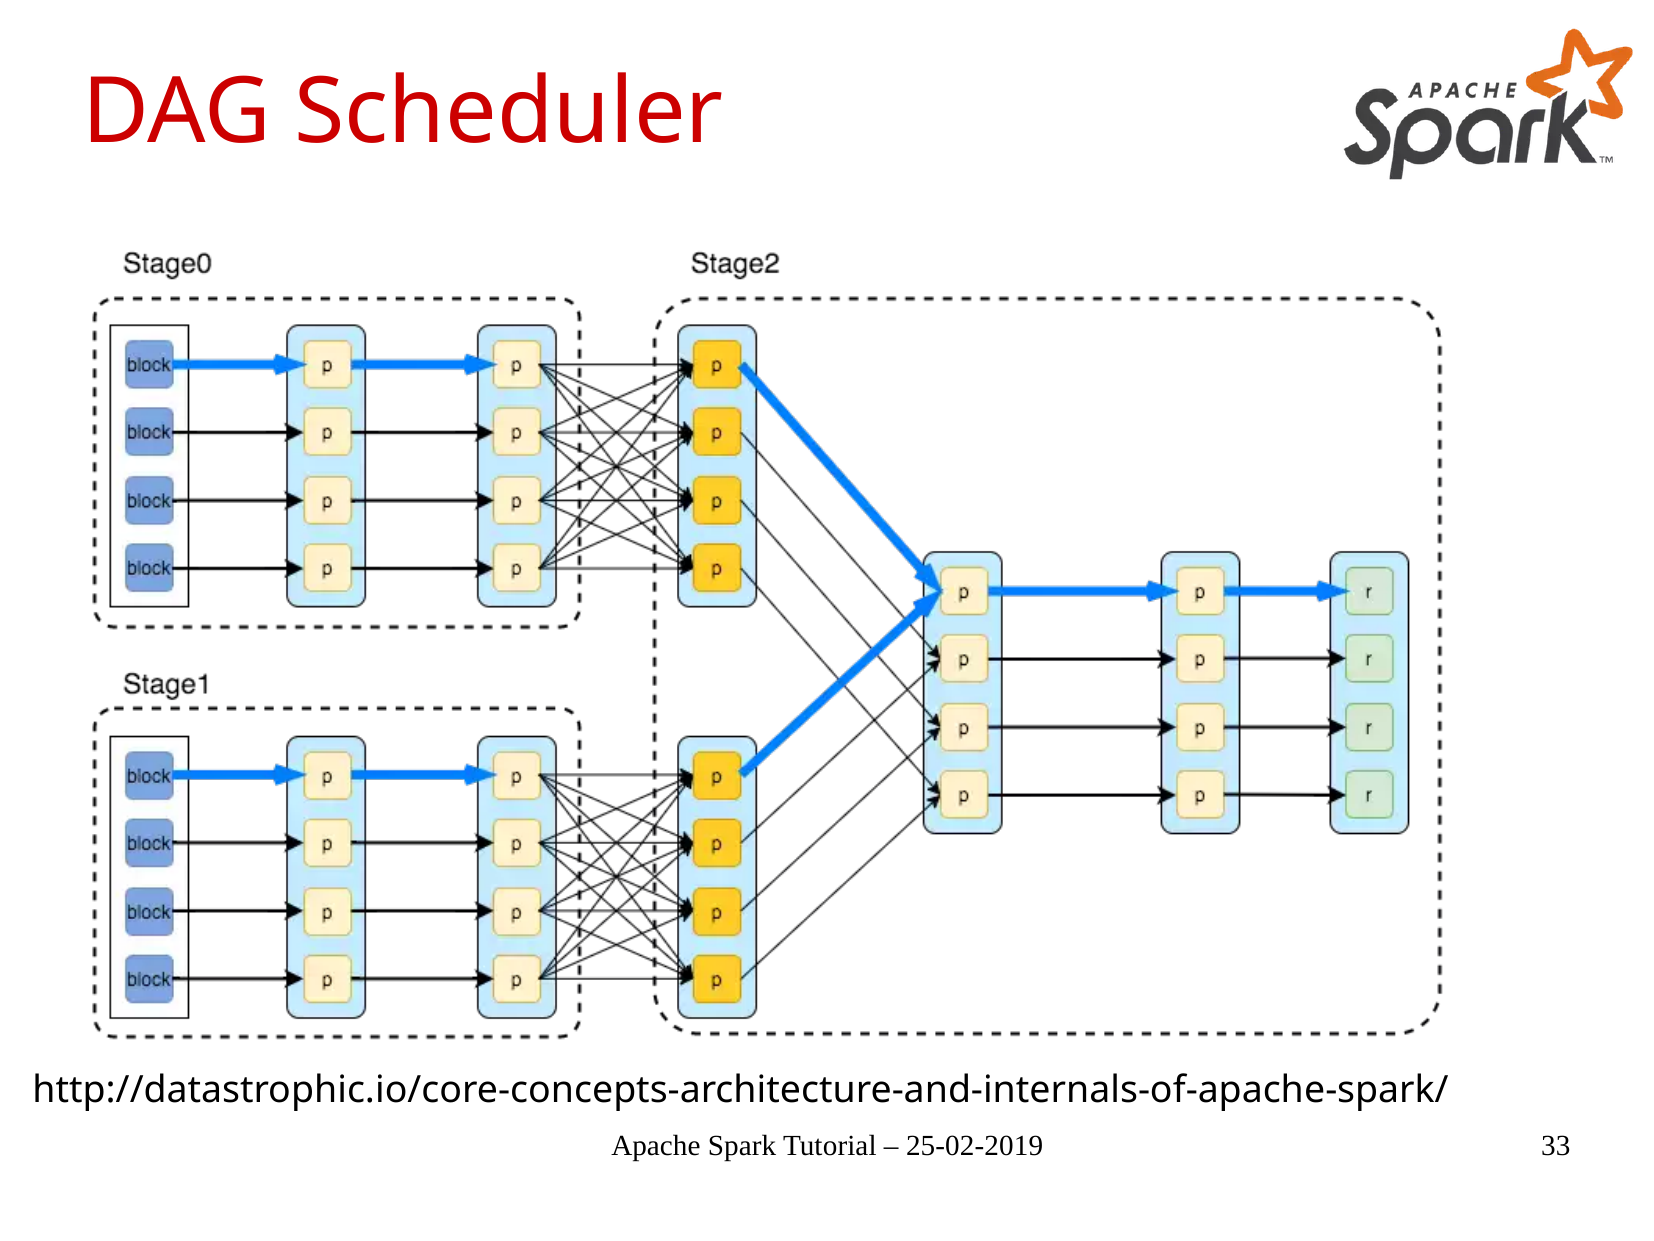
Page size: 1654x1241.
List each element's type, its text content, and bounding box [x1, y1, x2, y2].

picture [1342, 27, 1633, 182]
title DAG Scheduler [82, 2, 1571, 210]
picture [91, 234, 1444, 1041]
slide_number 33 [1185, 1129, 1571, 1215]
footer Apache Spark Tutorial – 25-02-2019 [565, 1129, 1090, 1215]
text_box http://datastrophic.io/core-concepts-architecture-and-internals-of-apache-spark/ [17, 1058, 1137, 1105]
